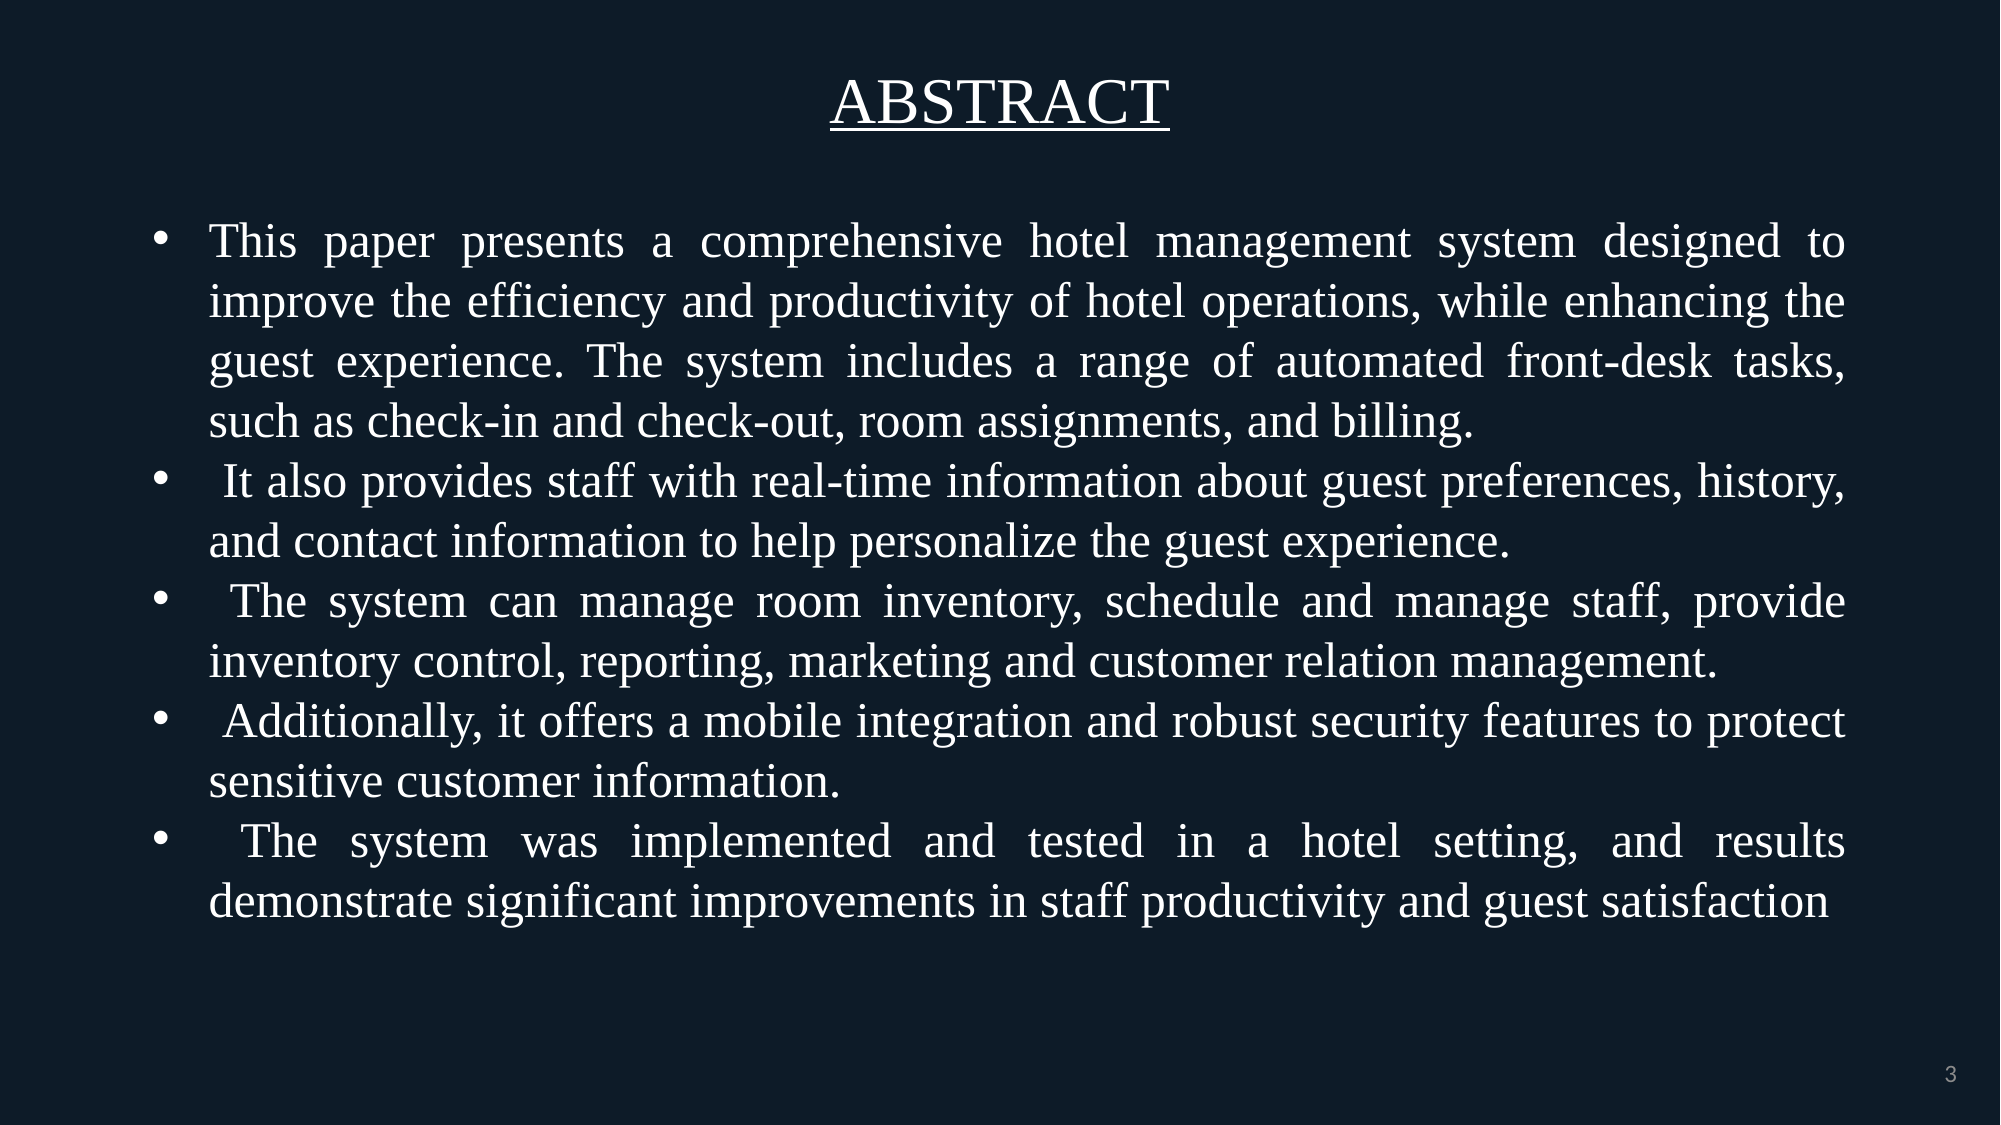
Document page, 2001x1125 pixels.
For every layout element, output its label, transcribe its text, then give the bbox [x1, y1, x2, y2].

title ABSTRACT [137, 60, 1863, 146]
text_box This paper presents a comprehensive hotel management system designed to improve the efficiency and productivity of hotel operations, while enhancing the guest experience. The system includes a range of automated front-desk tasks, such as check-in and check-out, room assignments, and billing. It also provides staff with real-time information about guest preferences, history, and contact information to help personalize the guest experience. The system can manage room inventory, schedule and manage staff, provide inventory control, reporting, marketing and customer relation management. Additionally, it offers a mobile integration and robust security features to protect sensitive customer information. The system was implemented and tested in a hotel setting, and results demonstrate significant improvements in staff productivity and guest satisfaction [137, 200, 1863, 980]
slide_number 3 [1522, 1042, 1972, 1103]
